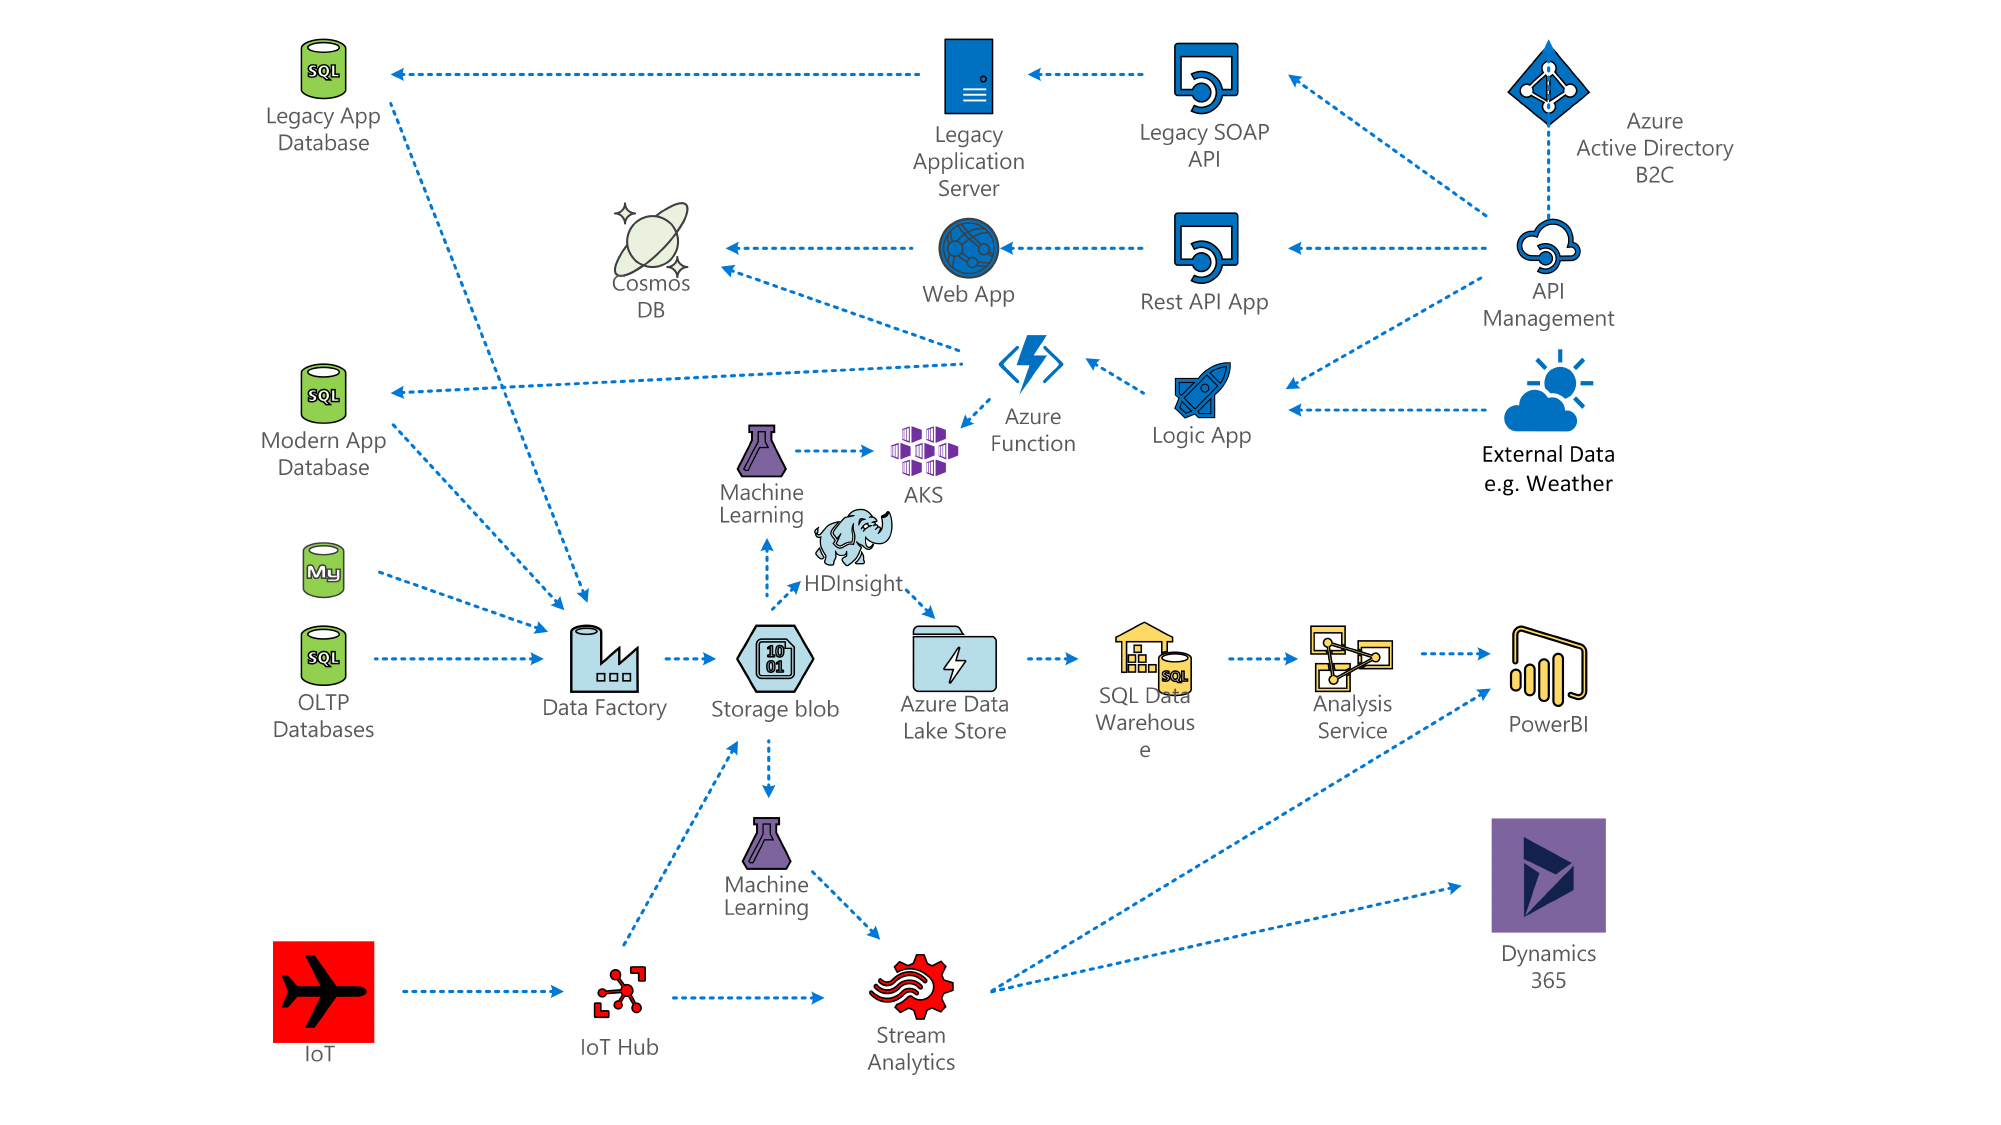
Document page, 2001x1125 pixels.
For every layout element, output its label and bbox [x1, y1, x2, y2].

picture [249, 38, 1751, 1087]
